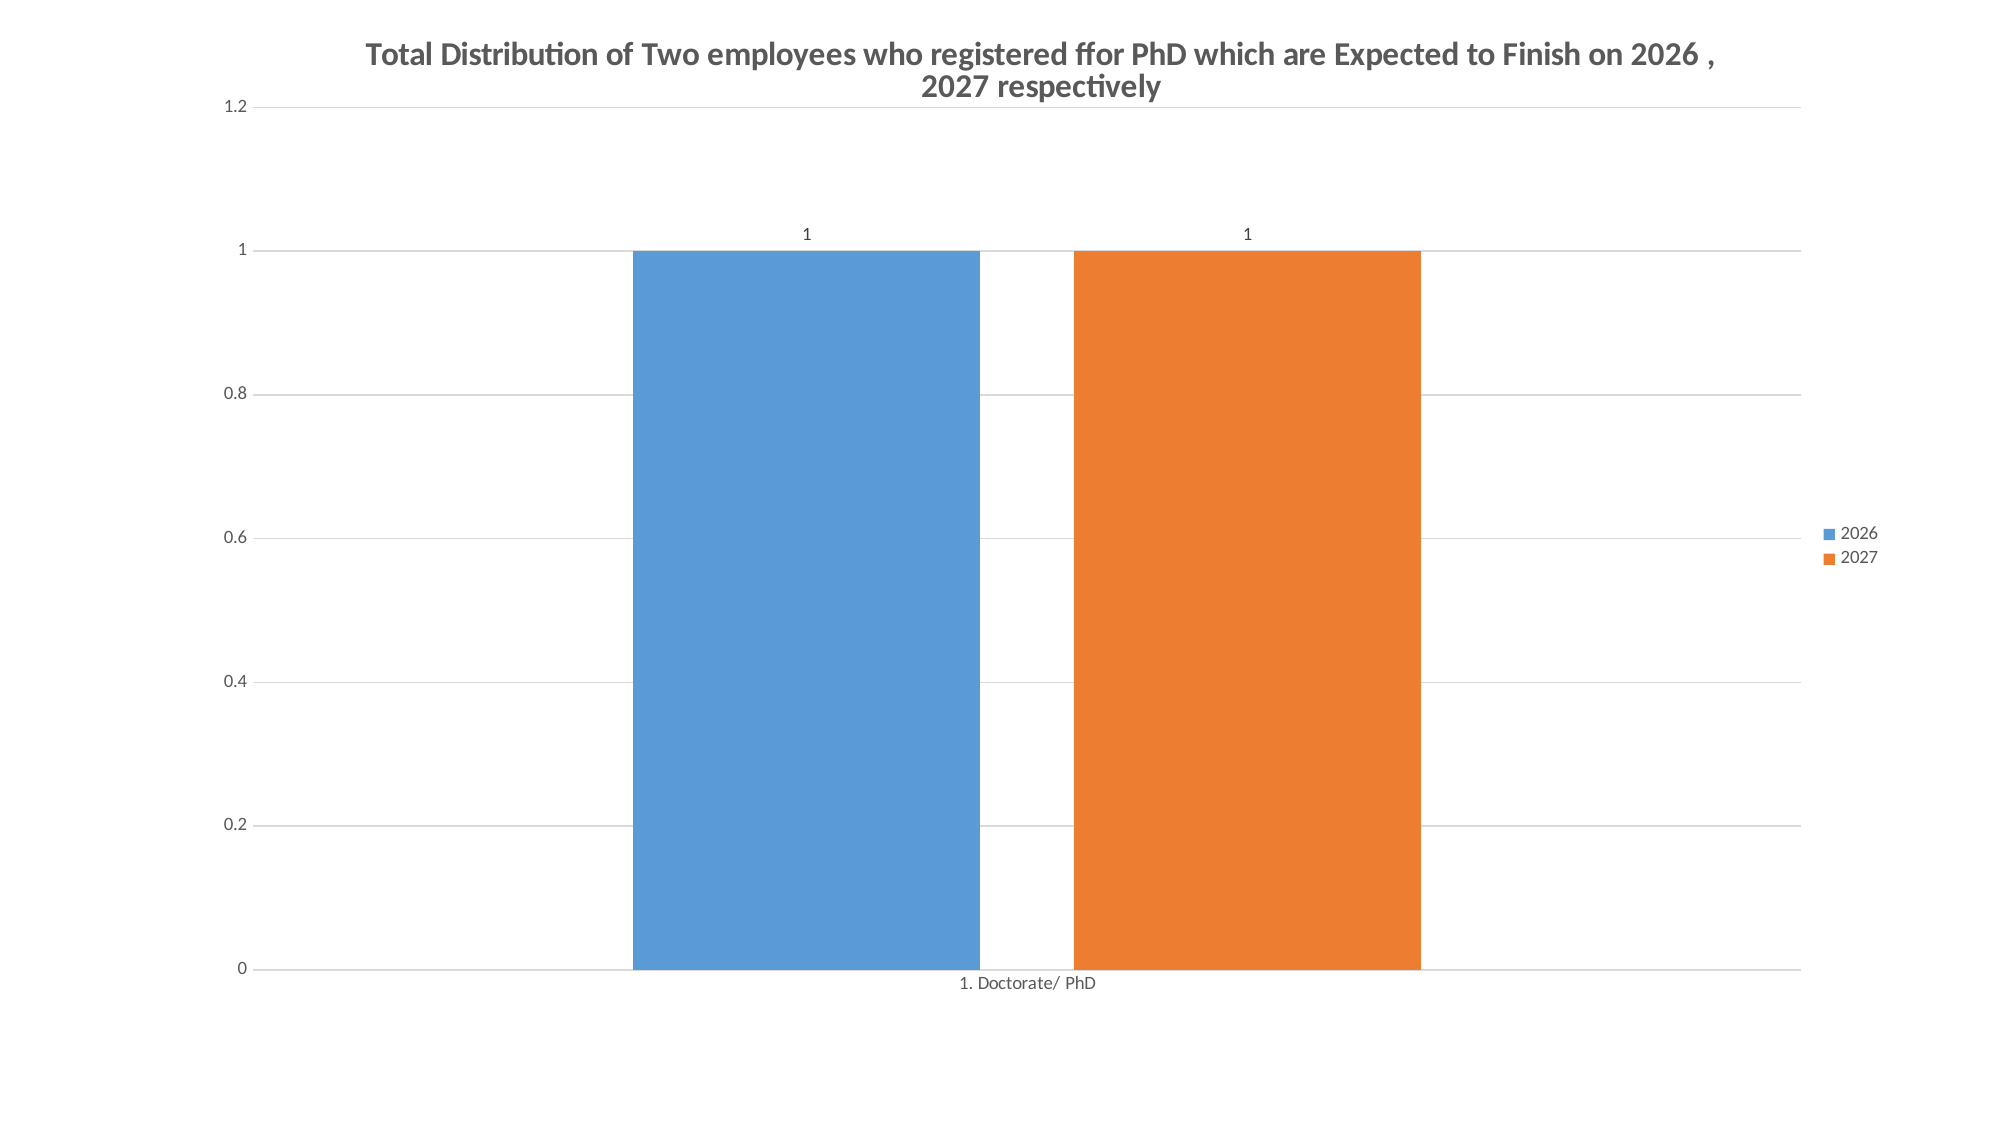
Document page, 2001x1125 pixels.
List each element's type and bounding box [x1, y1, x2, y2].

chart [142, 29, 1897, 1064]
